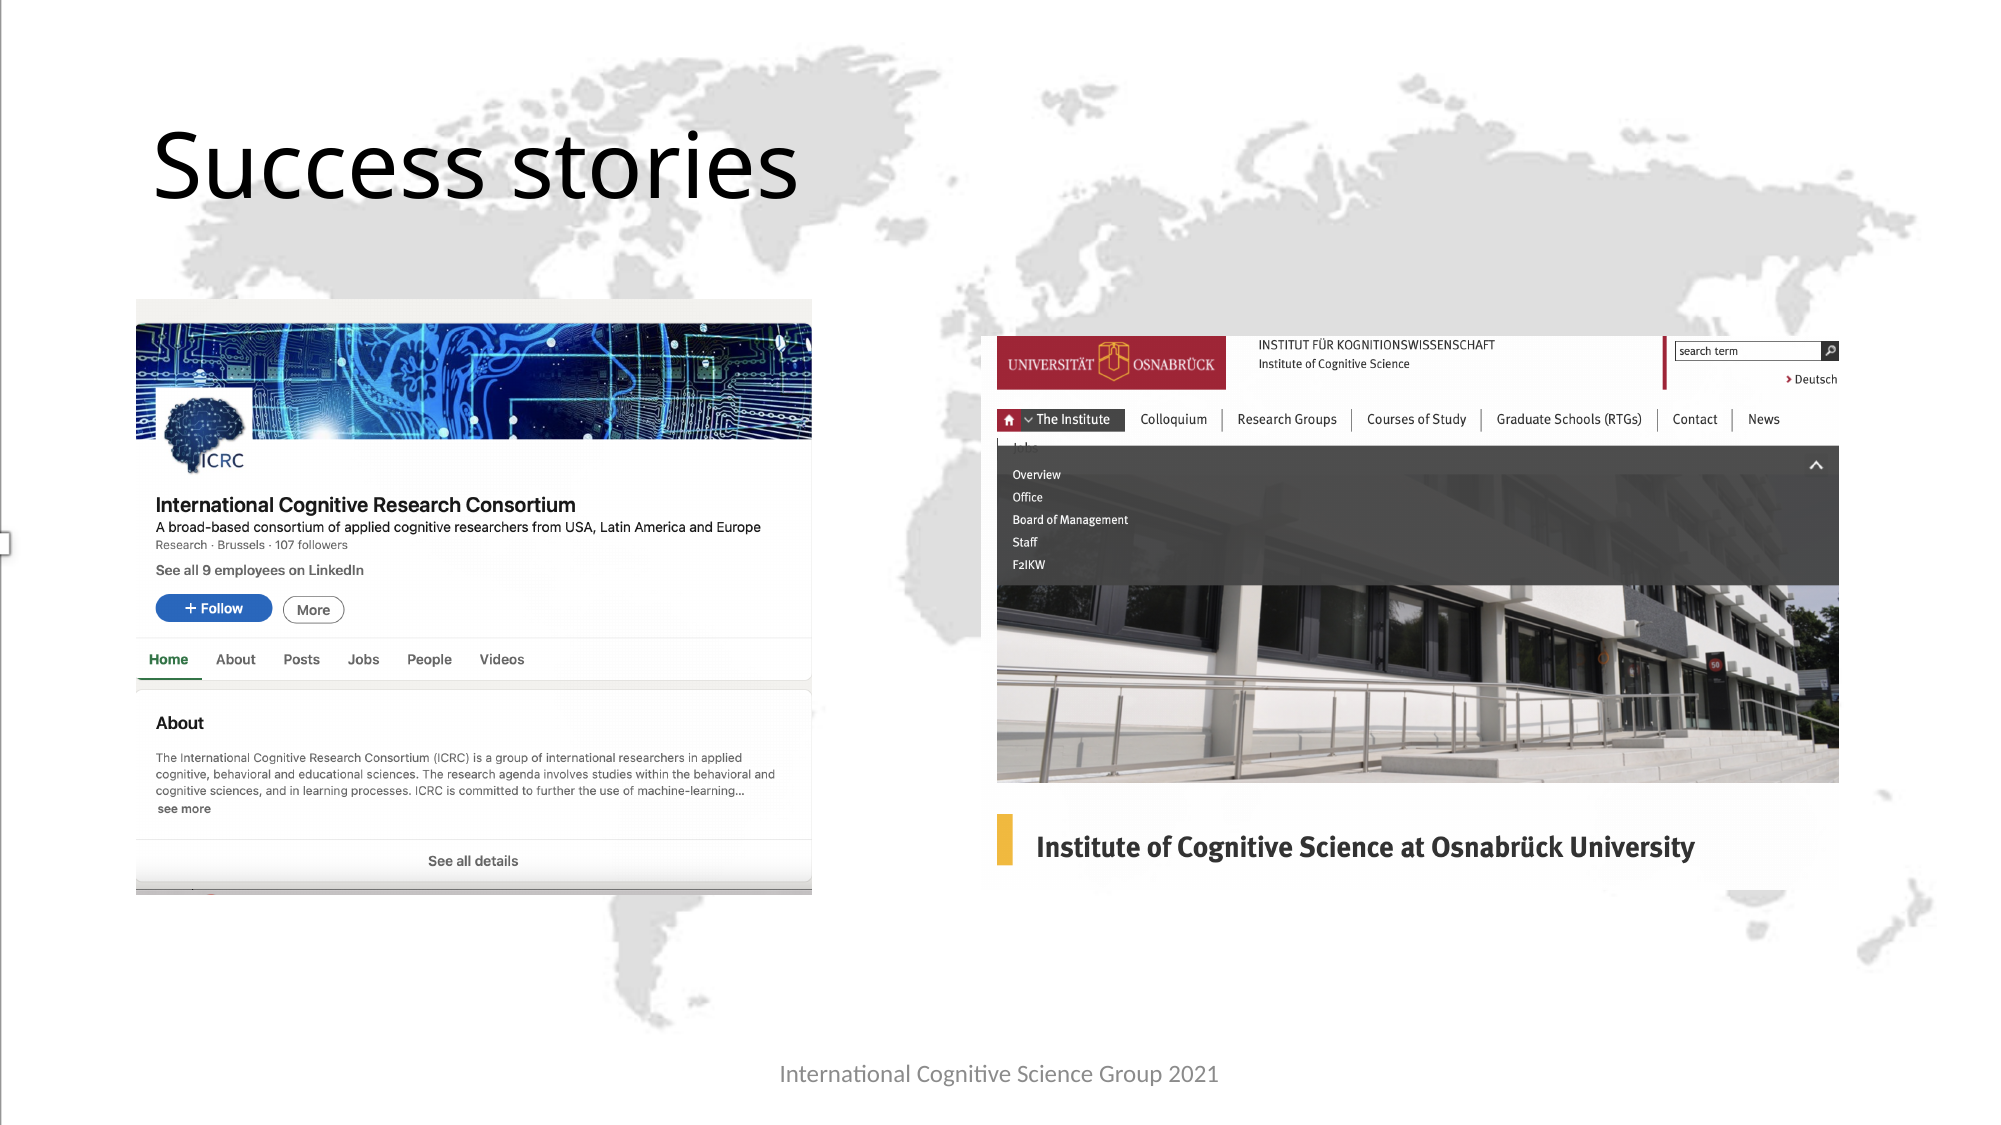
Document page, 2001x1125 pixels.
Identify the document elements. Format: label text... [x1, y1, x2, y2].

picture [0, 0, 2001, 1125]
footer International Cognitive Science Group 2021 [662, 1042, 1338, 1103]
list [136, 299, 812, 895]
title Success stories [137, 59, 1863, 278]
